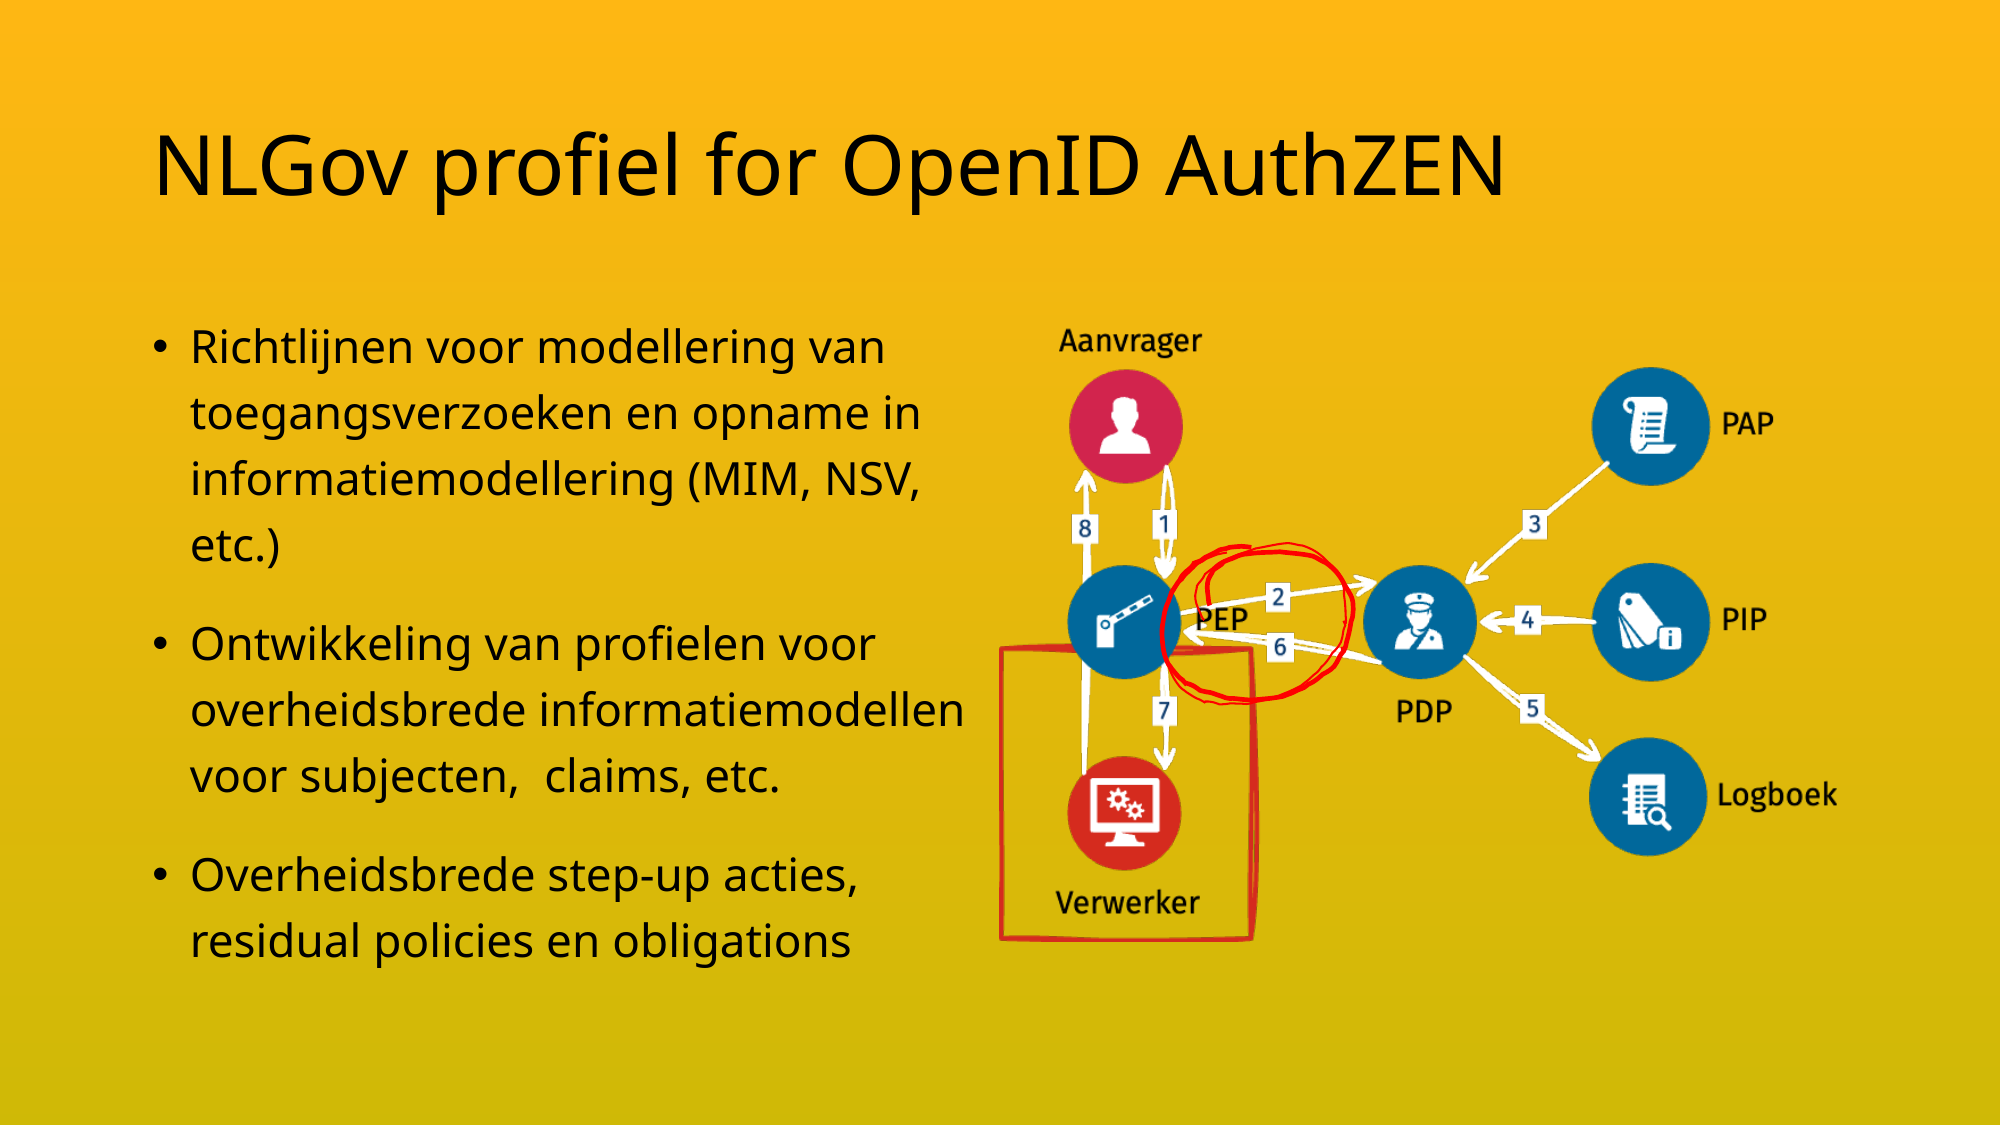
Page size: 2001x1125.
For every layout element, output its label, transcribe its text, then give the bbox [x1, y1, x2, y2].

title NLGov profiel for OpenID AuthZEN [137, 59, 1863, 278]
picture [999, 323, 1840, 943]
text_box Richtlijnen voor modellering van toegangsverzoeken en opname in informatiemodellering (MIM, NSV, etc.) Ontwikkeling van profielen voor overheidsbrede informatiemodellen voor subjecten, claims, etc. Overheidsbrede step-up acties, residual policies en obligations [137, 299, 986, 1036]
